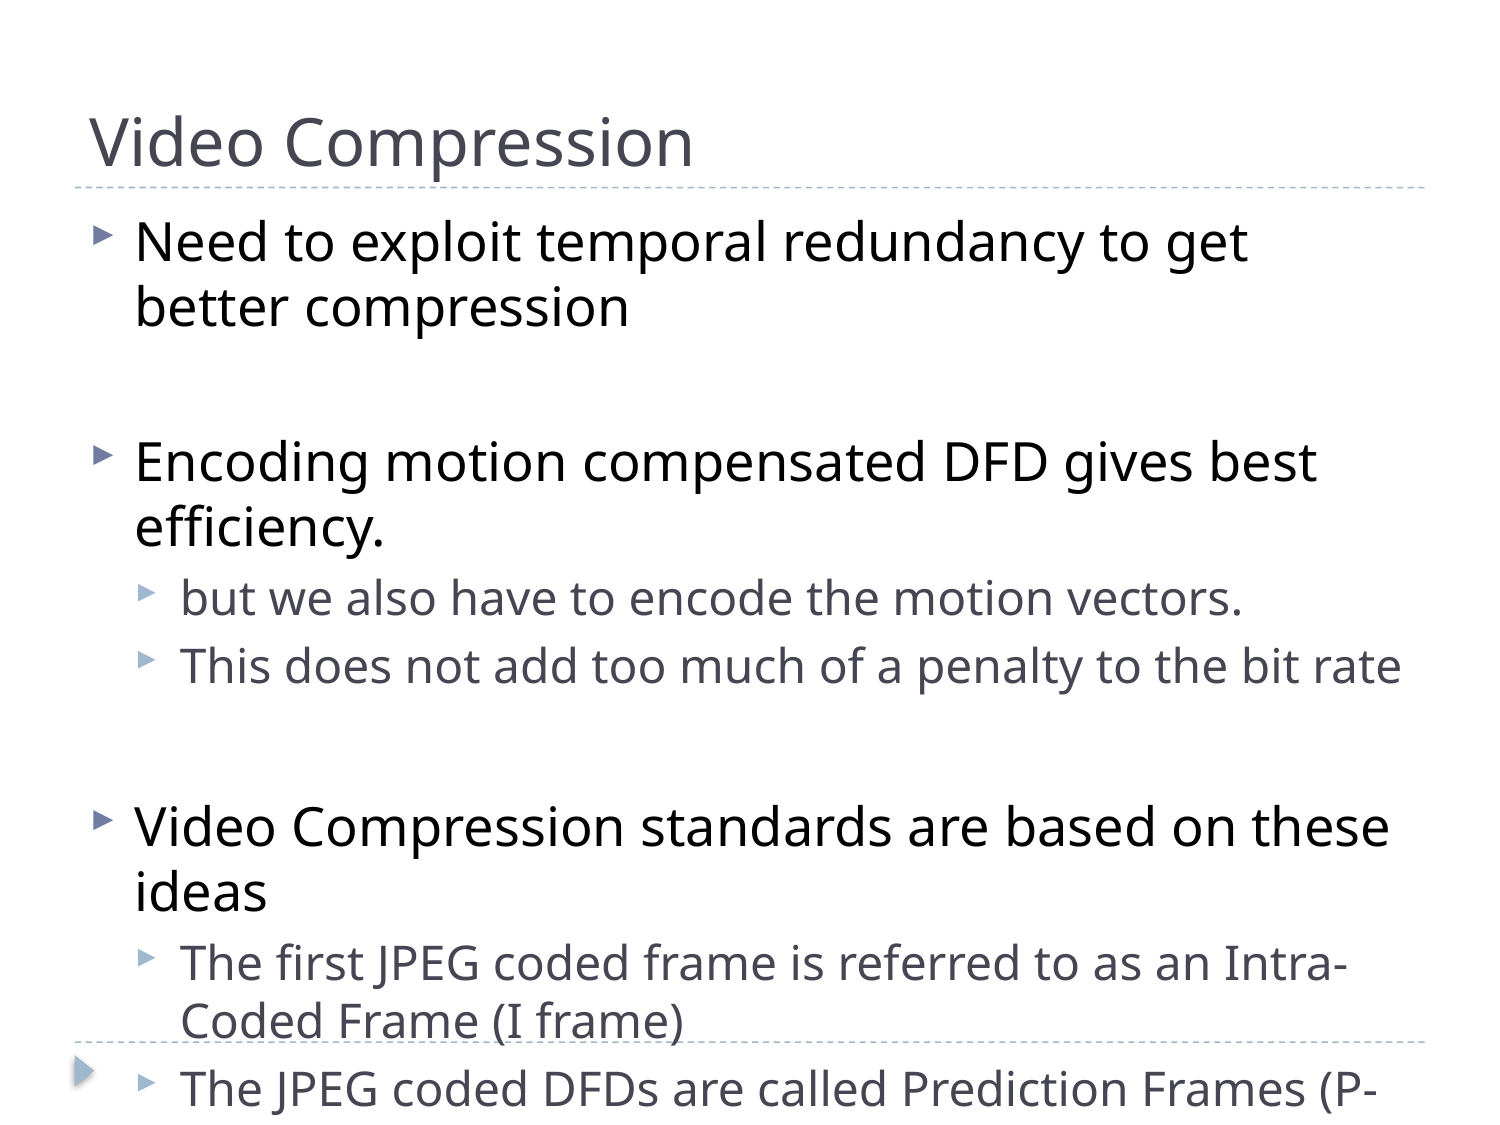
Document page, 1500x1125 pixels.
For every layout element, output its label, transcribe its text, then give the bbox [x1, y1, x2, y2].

list Need to exploit temporal redundancy to get better compression Encoding motion compensated DFD gives best efficiency. but we also have to encode the motion vectors. This does not add too much of a penalty to the bit rate Video Compression standards are based on these ideas The first JPEG coded frame is referred to as an Intra-Coded Frame (I frame) The JPEG coded DFDs are called Prediction Frames (P-frames) [75, 200, 1425, 1010]
title Video Compression [75, 24, 1425, 188]
